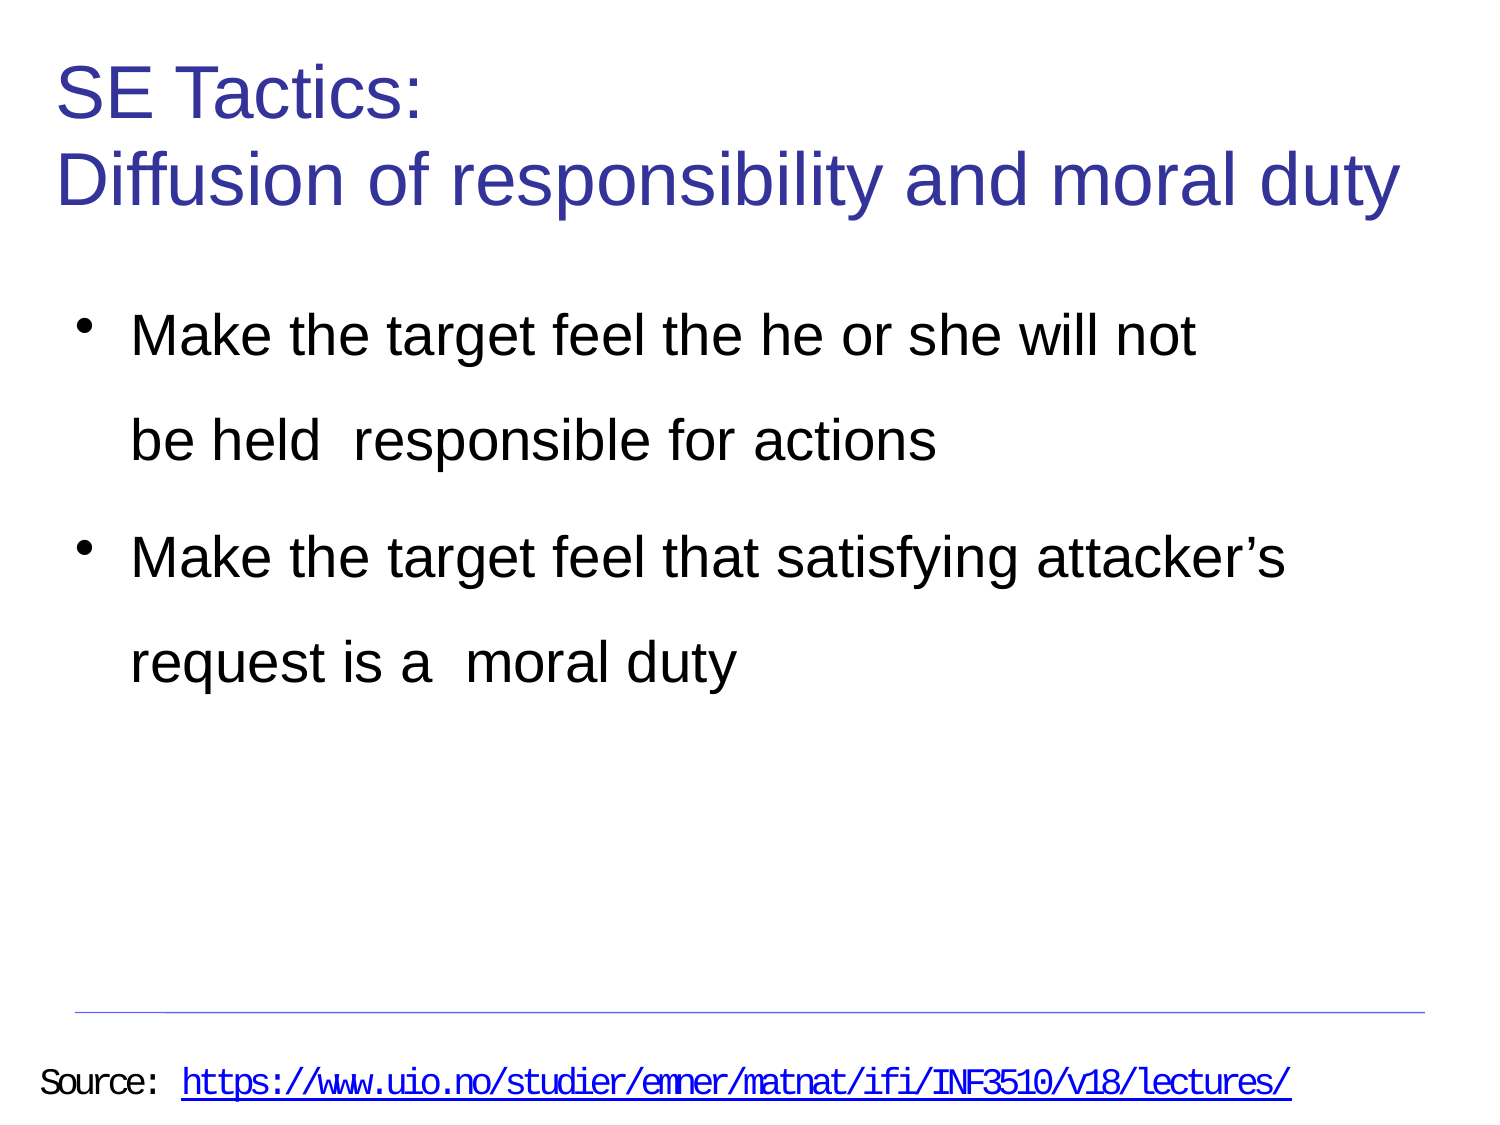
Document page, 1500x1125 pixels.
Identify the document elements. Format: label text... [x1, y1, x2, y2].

text_box Make the target feel the he or she will not be held responsible for actions Make the target feel that satisfying attacker’s request is a moral duty [72, 254, 1395, 695]
title SE Tactics: Diffusion of responsibility and moral duty [53, 44, 1404, 235]
